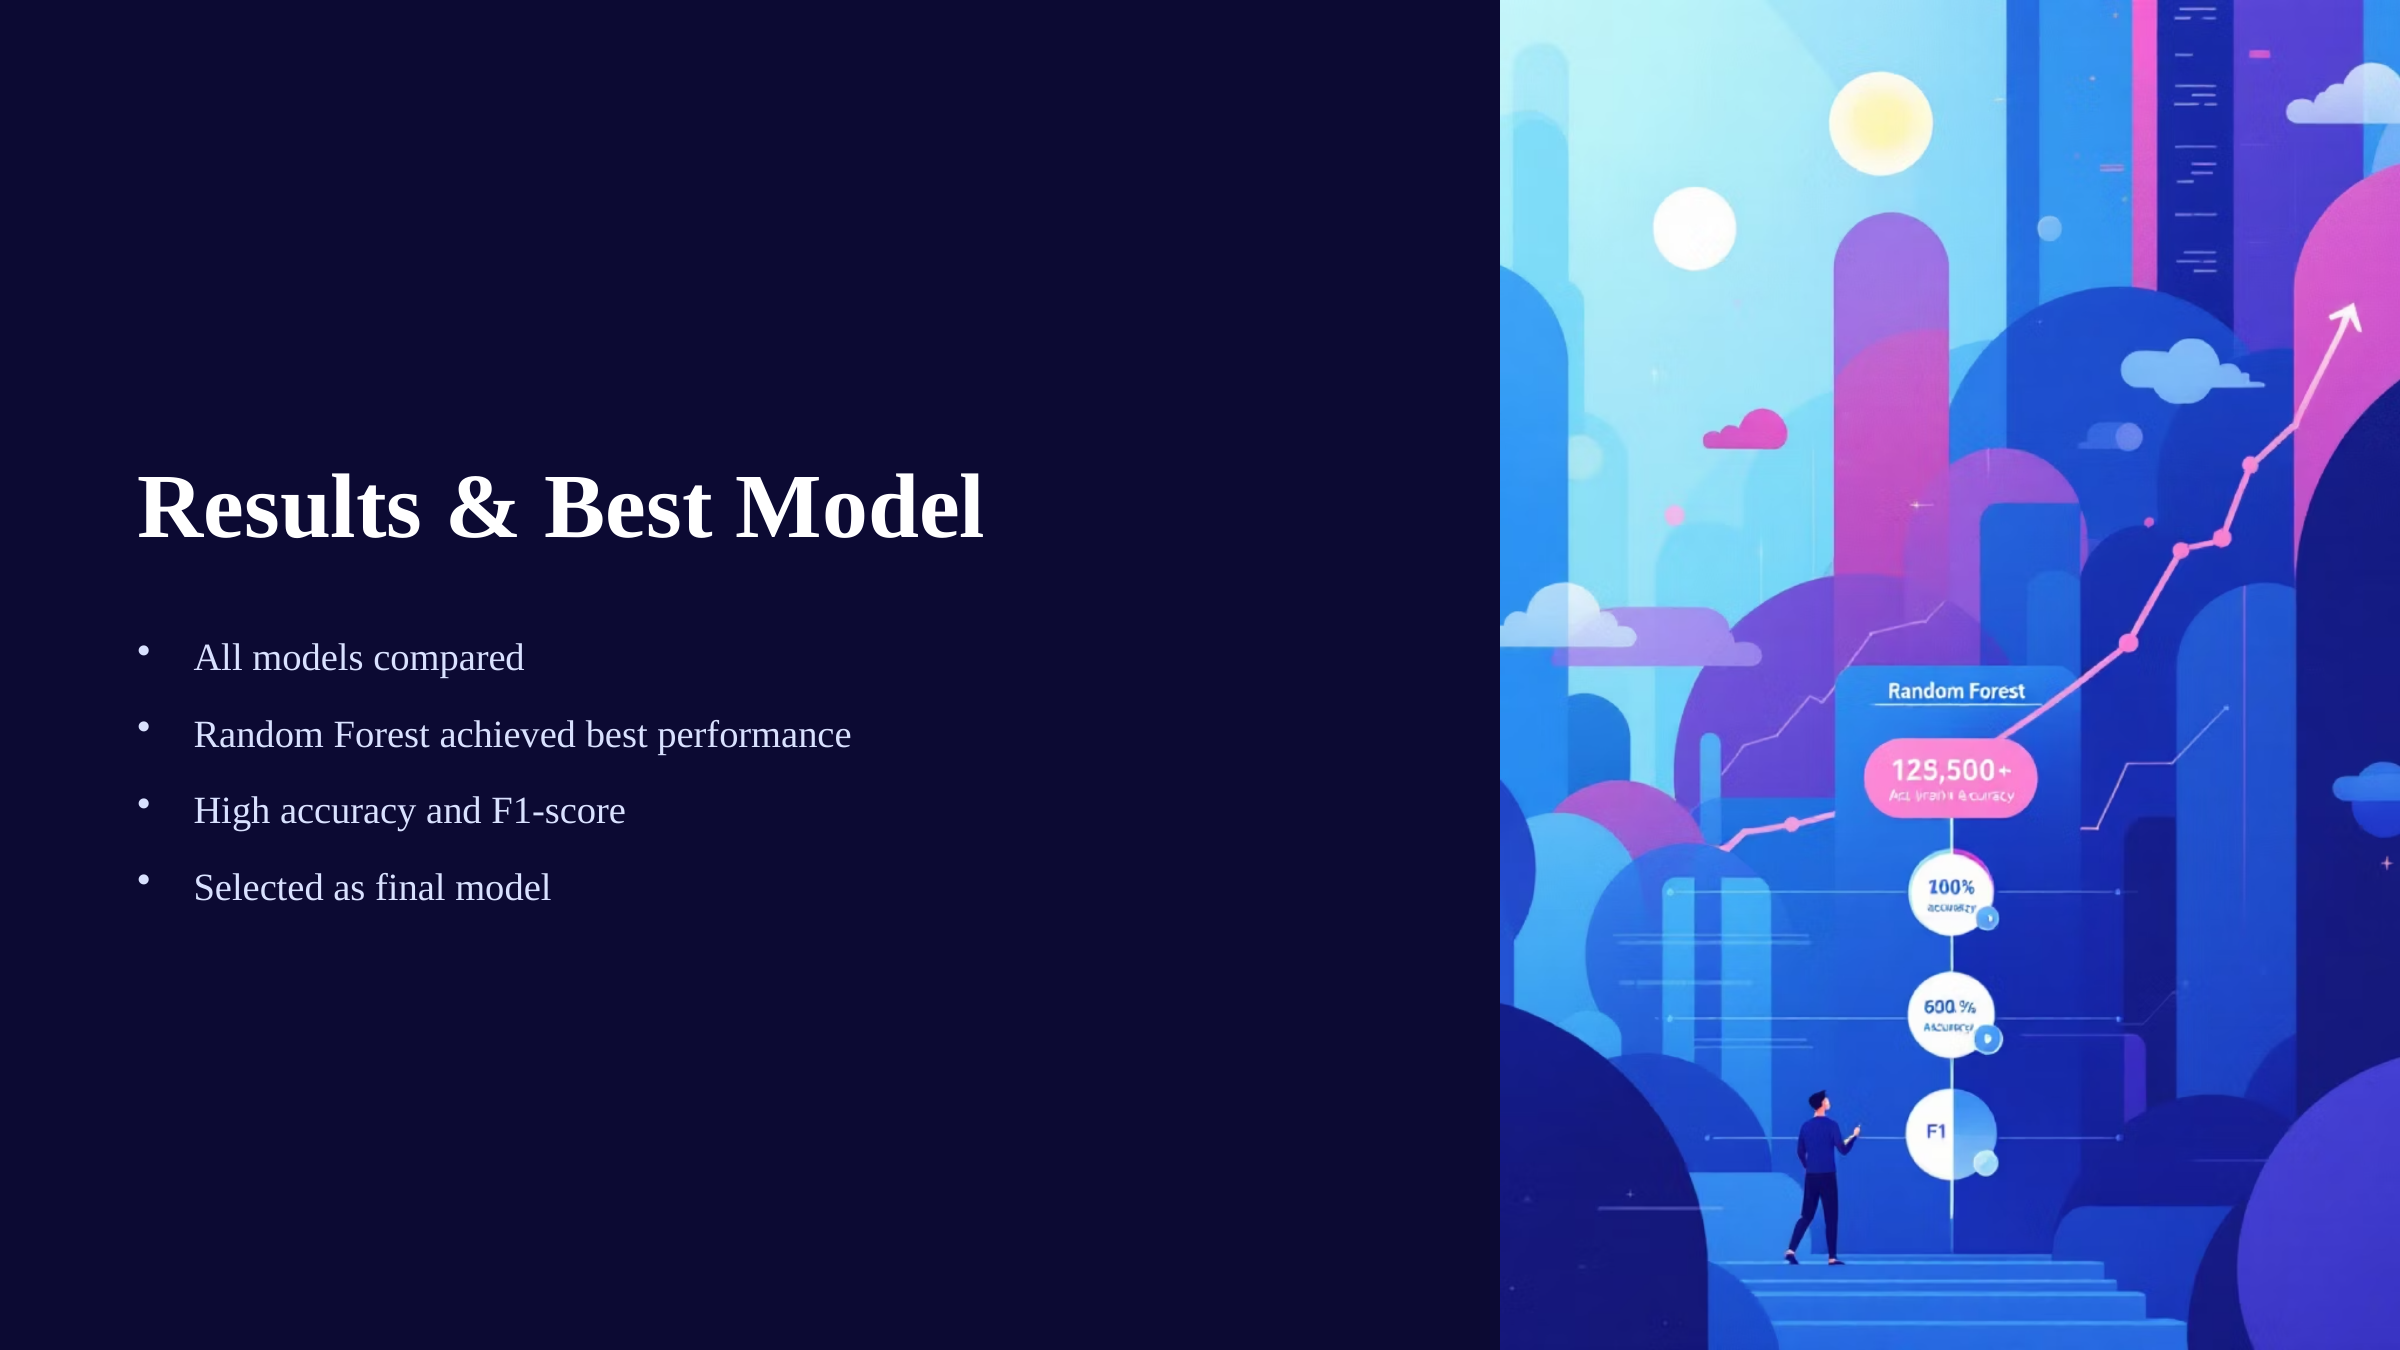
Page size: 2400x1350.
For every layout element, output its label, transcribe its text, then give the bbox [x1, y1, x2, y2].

text_box All models compared [137, 615, 1363, 679]
text_box Results & Best Model [137, 441, 1197, 557]
text_box High accuracy and F1-score [137, 768, 1363, 832]
text_box Selected as final model [137, 845, 1363, 909]
picture [1499, 0, 2400, 1350]
text_box Random Forest achieved best performance [137, 692, 1363, 756]
